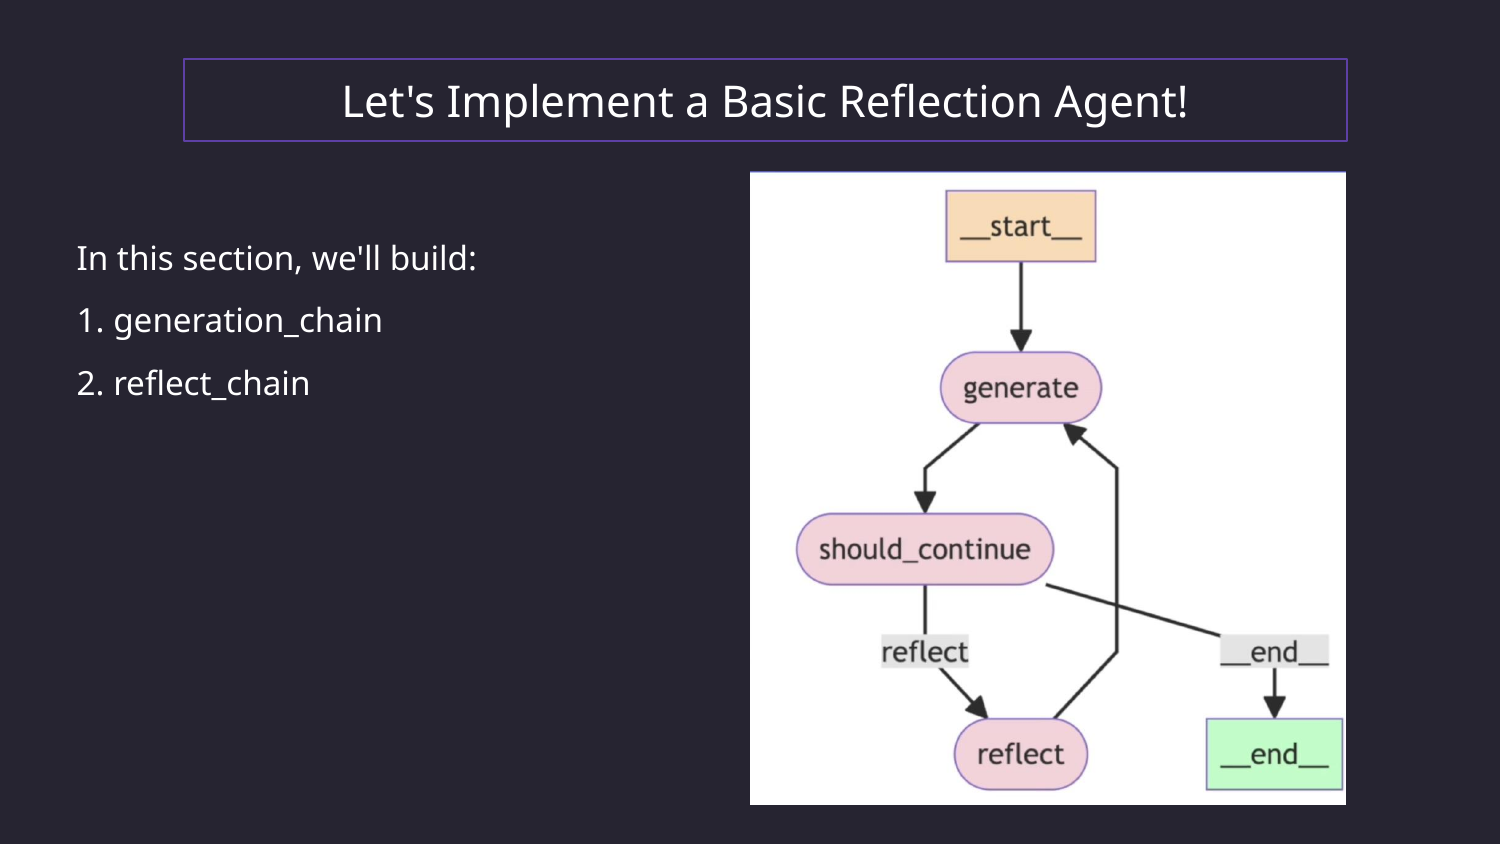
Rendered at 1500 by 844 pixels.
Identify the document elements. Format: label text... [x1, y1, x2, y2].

picture [749, 171, 1346, 805]
text_box 1. generation_chain [61, 292, 668, 346]
text_box Let's Implement a Basic Reflection Agent! [183, 58, 1347, 142]
text_box 2. reflect_chain [61, 346, 668, 417]
text_box In this section, we'll build: [61, 221, 668, 292]
